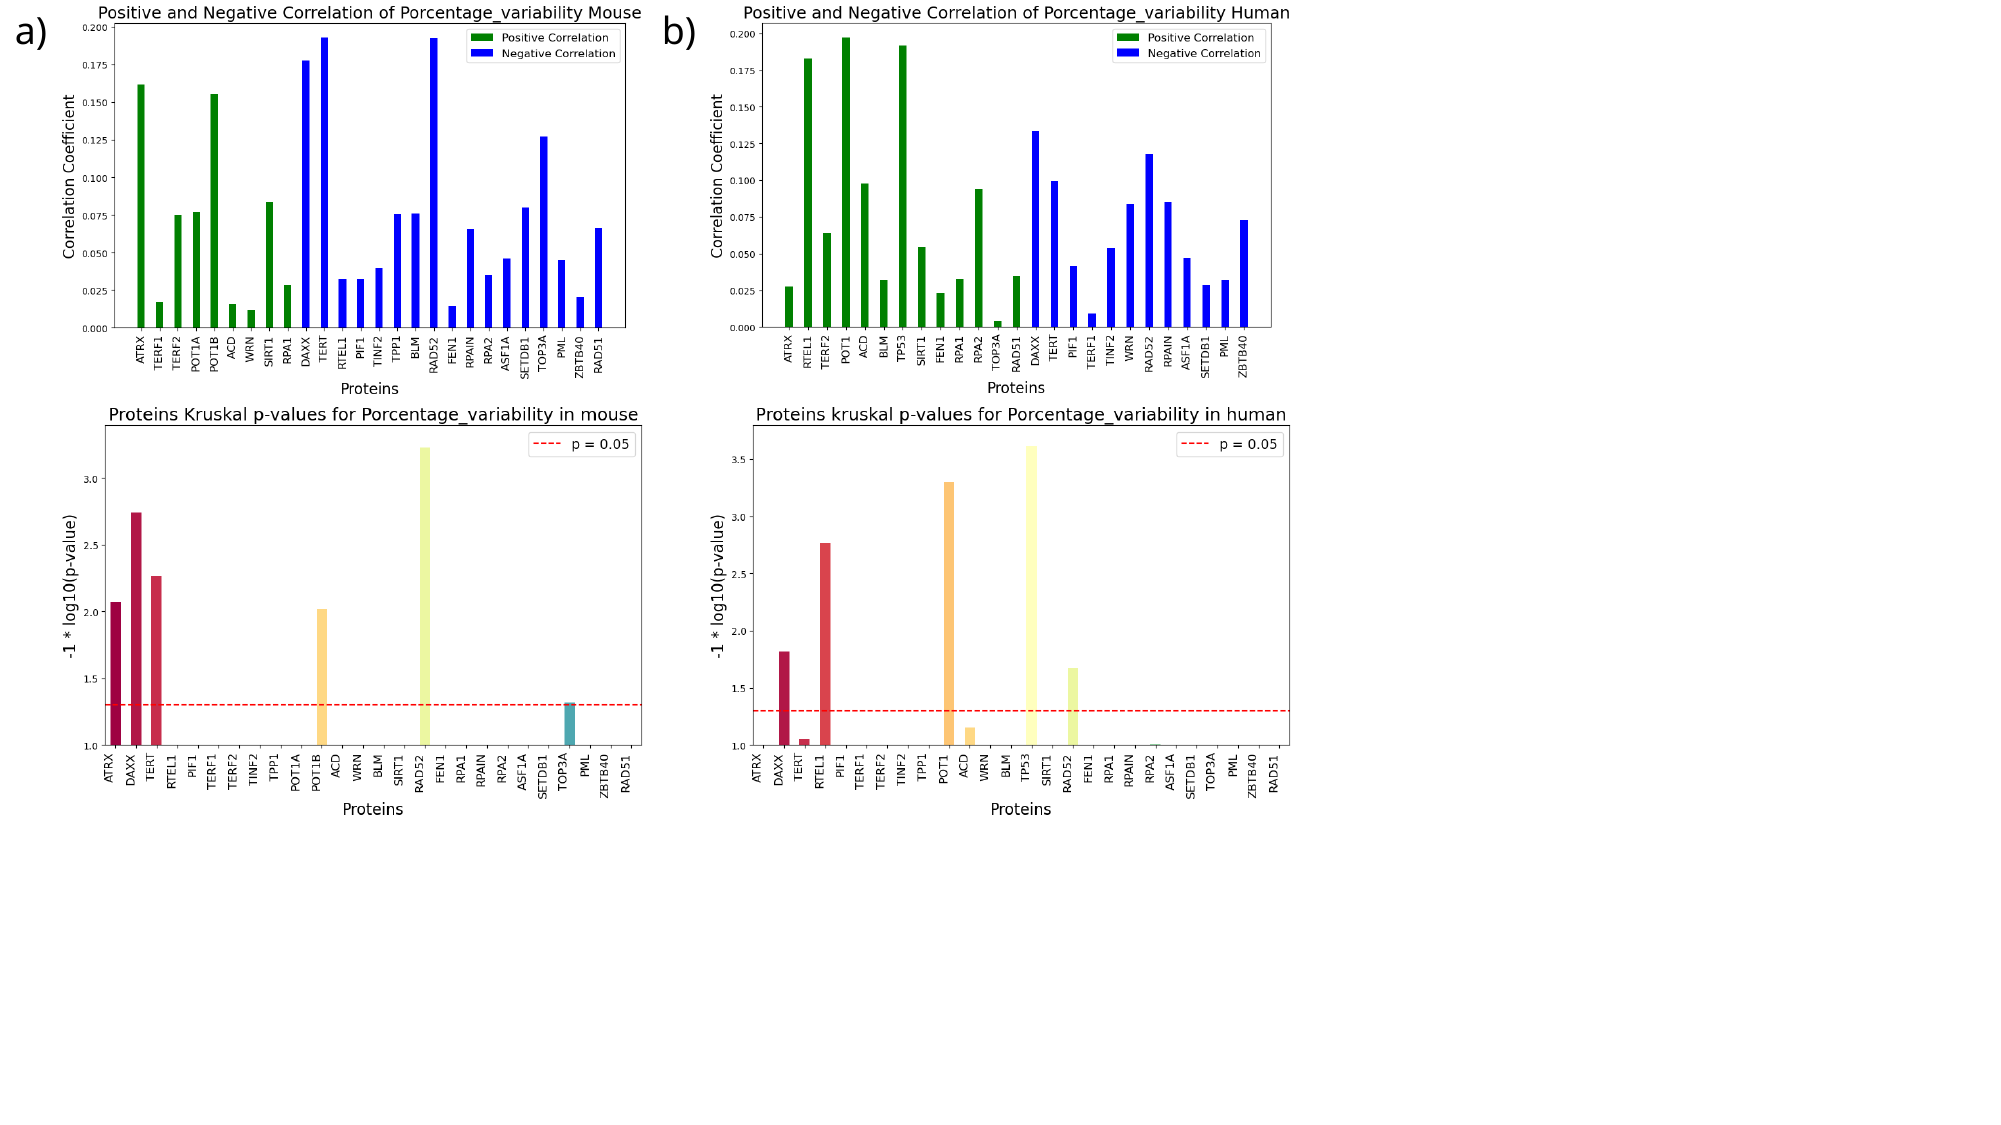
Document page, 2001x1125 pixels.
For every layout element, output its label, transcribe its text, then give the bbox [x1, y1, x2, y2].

picture [704, 0, 1296, 825]
text_box b) [648, 0, 704, 60]
picture [55, 0, 648, 825]
text_box a) [0, 0, 55, 60]
